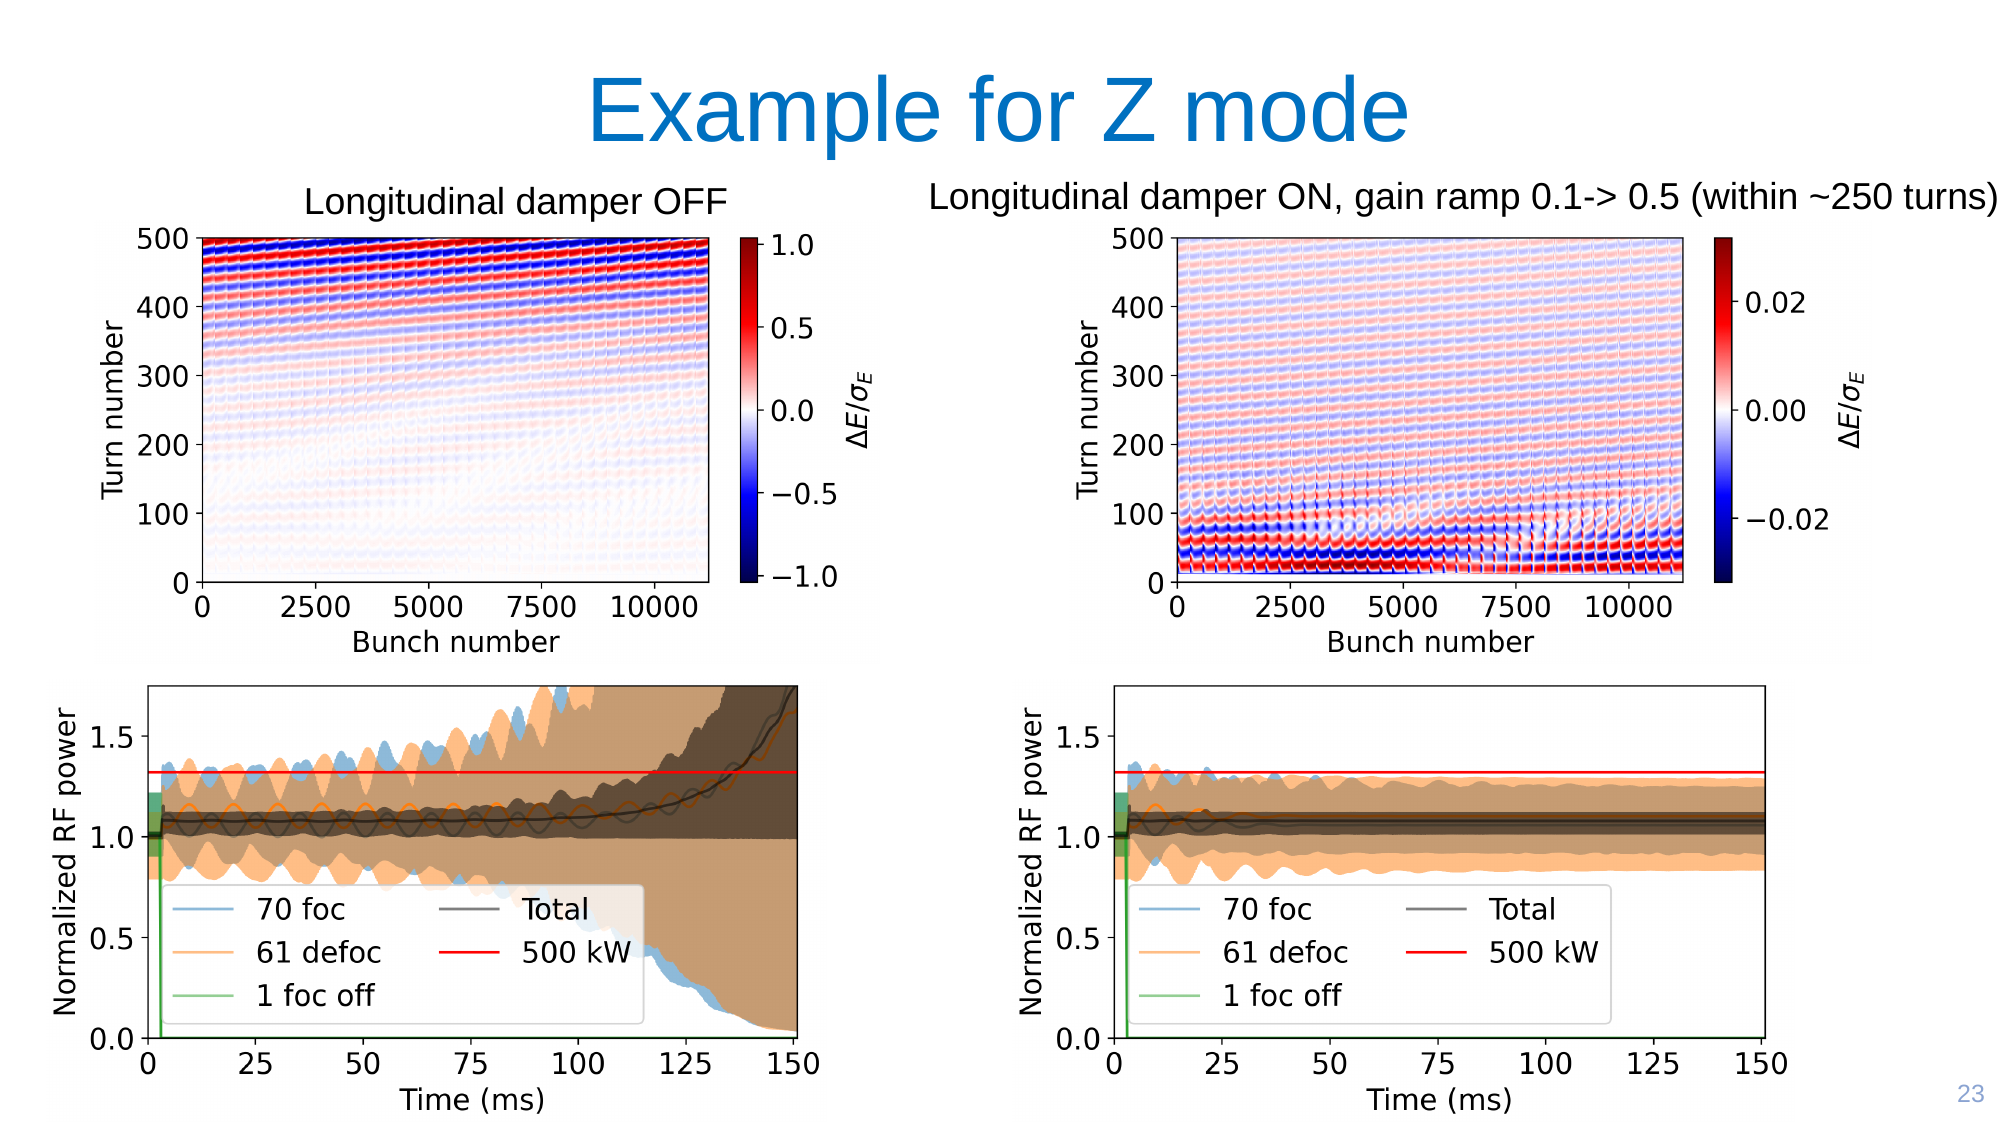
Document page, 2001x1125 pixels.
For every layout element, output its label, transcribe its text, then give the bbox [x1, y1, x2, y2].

title Example for Z mode [0, 3, 2000, 221]
picture [46, 678, 827, 1122]
picture [1069, 220, 1872, 664]
slide_number 23 [1795, 1062, 2000, 1122]
text_box Longitudinal damper OFF [289, 169, 744, 220]
picture [1012, 678, 1795, 1122]
text_box Longitudinal damper ON, gain ramp 0.1-> 0.5 (within ~250 turns) [913, 164, 2000, 225]
picture [94, 220, 880, 664]
